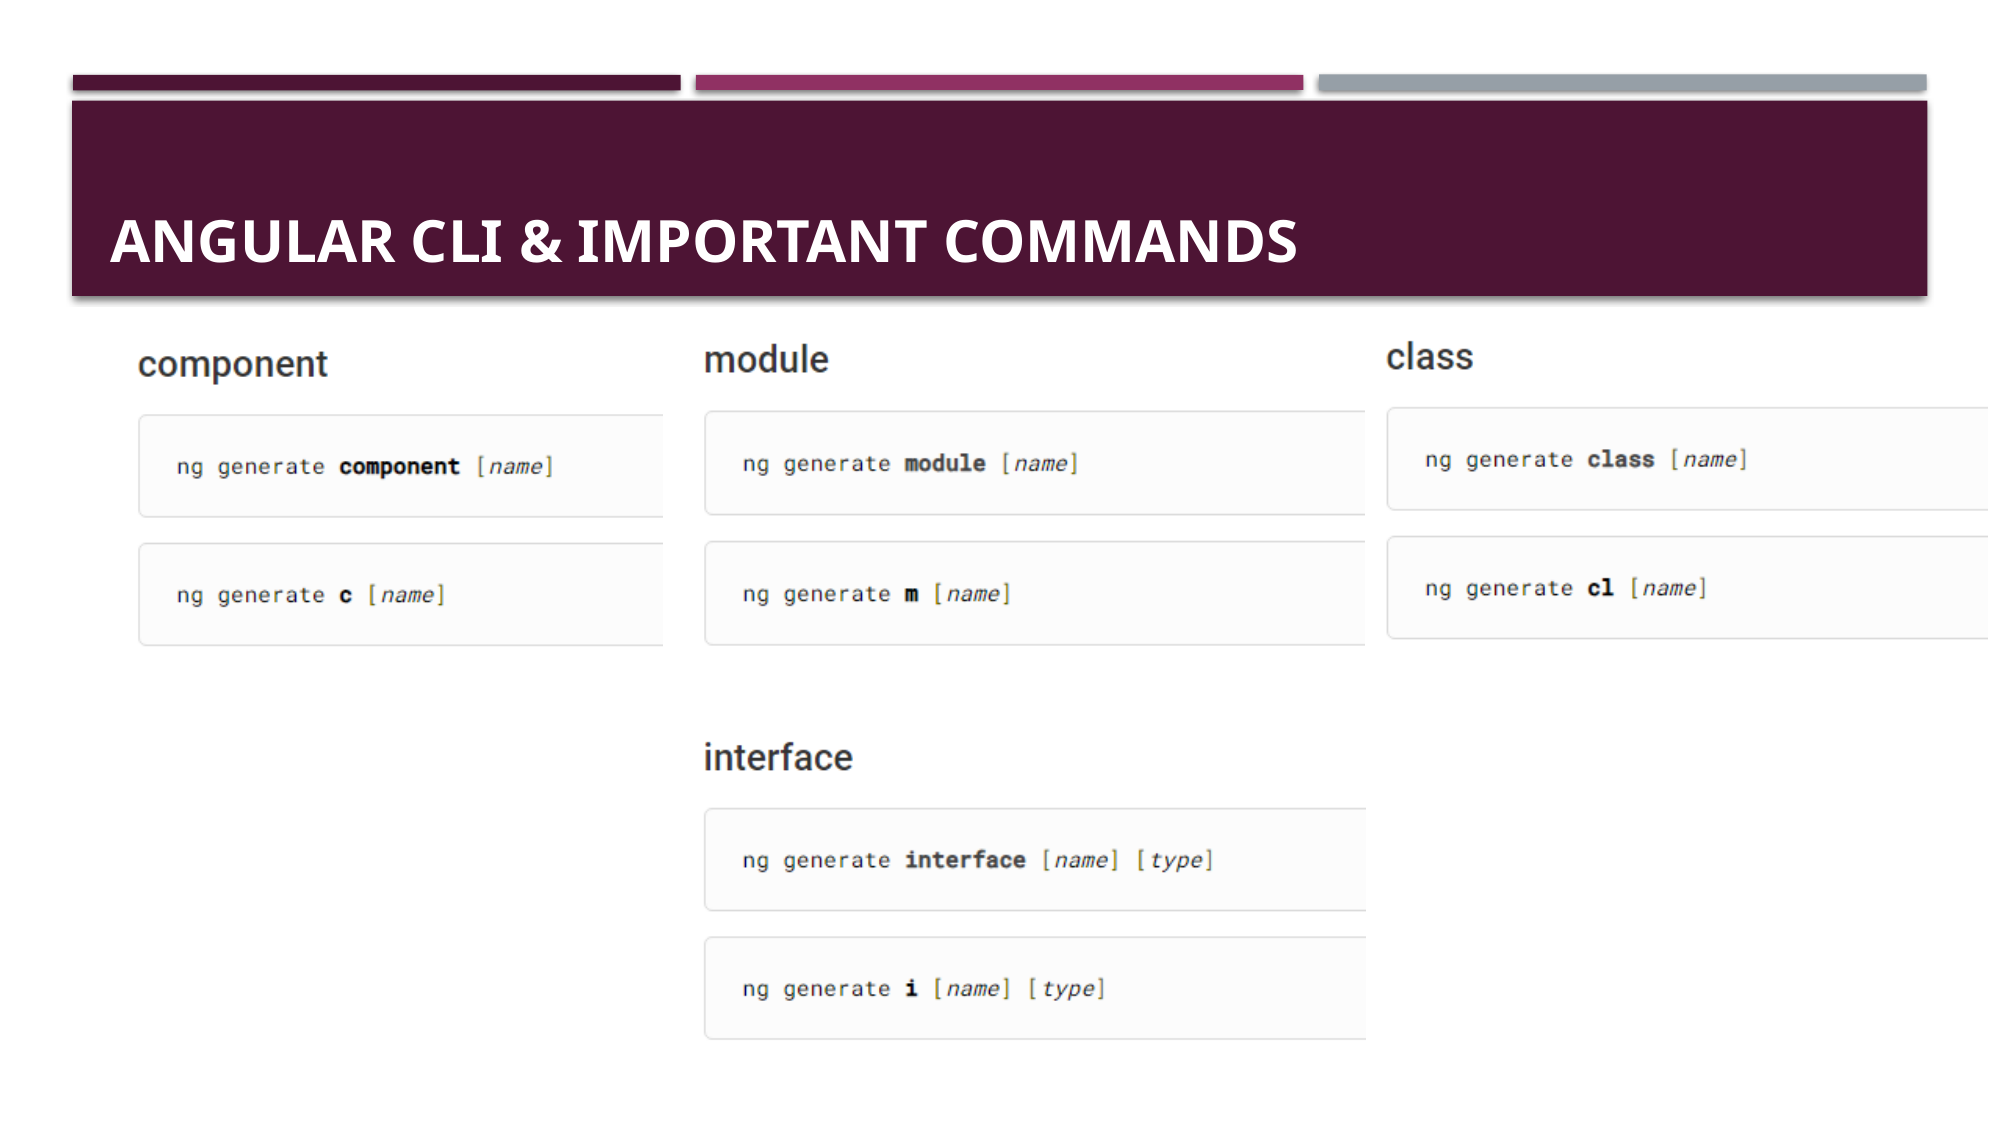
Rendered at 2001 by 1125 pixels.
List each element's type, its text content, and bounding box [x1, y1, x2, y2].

picture [683, 721, 1367, 1062]
title Angular CLI & important Commands [95, 115, 1905, 282]
picture [677, 321, 1989, 671]
picture [126, 329, 664, 663]
